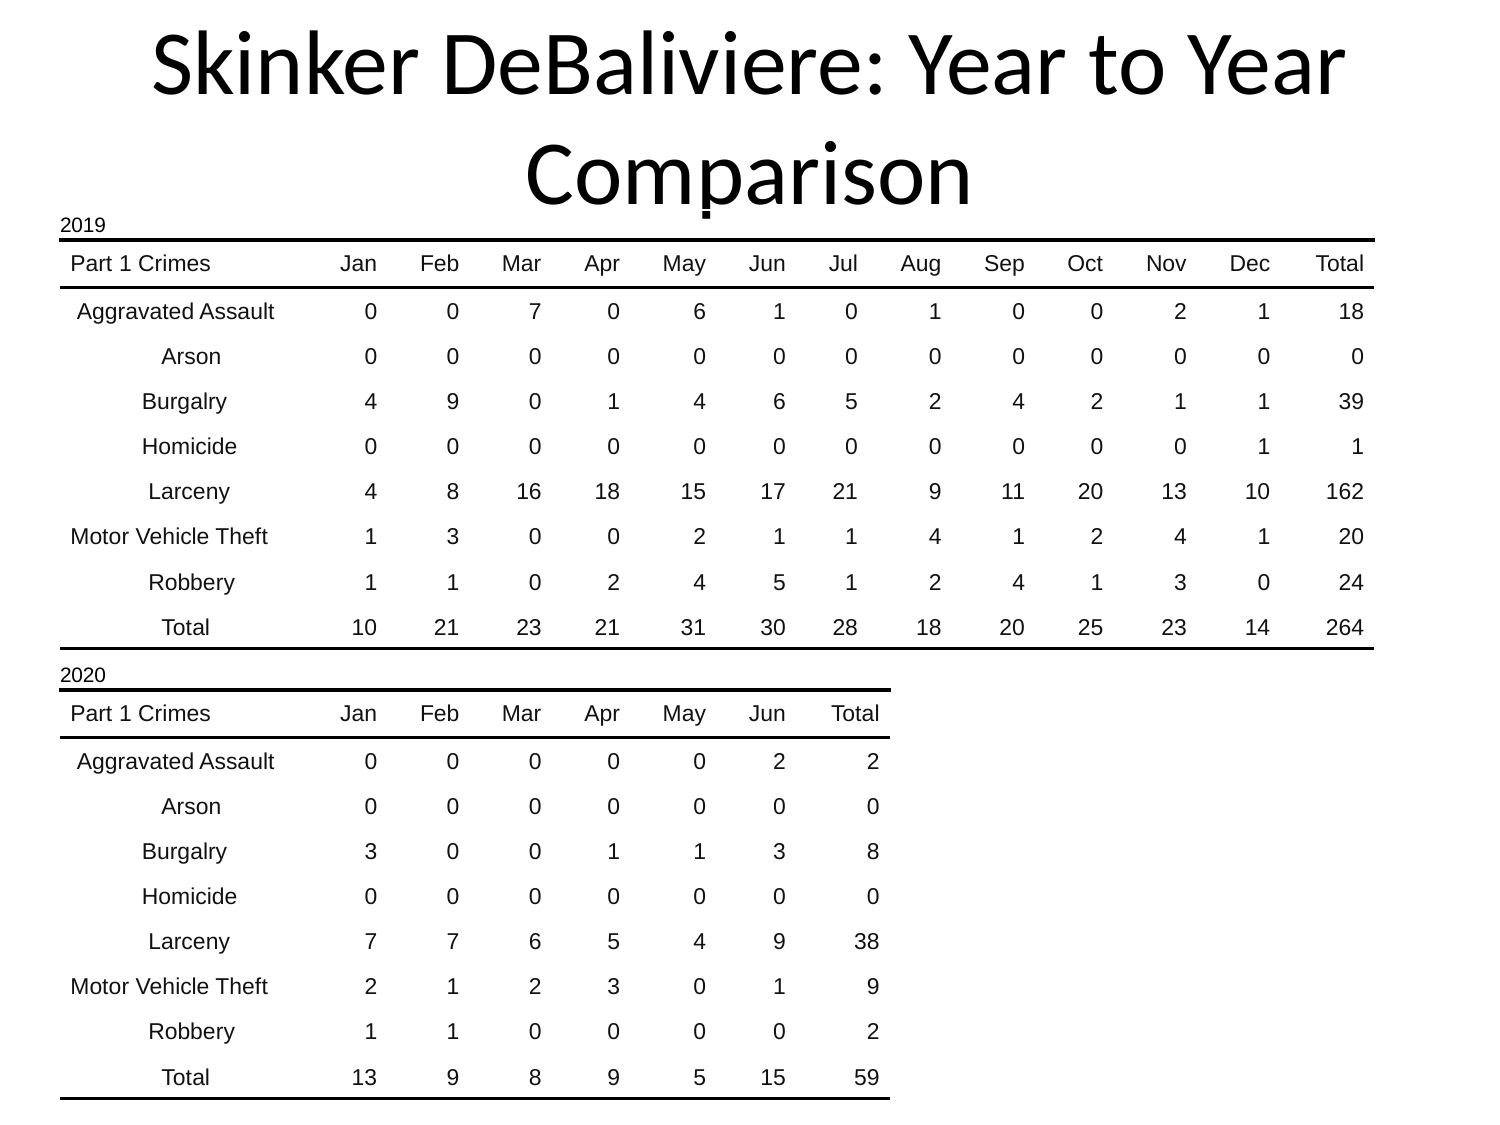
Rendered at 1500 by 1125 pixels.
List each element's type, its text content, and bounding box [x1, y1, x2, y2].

table_cell 9 [388, 1055, 470, 1097]
title Skinker DeBaliviere: Year to Year Comparison [60, 60, 1440, 165]
table_cell Jan [308, 692, 388, 736]
table_cell Apr [552, 242, 630, 286]
table_cell 2 [552, 558, 630, 606]
table_cell 21 [552, 606, 630, 647]
table_cell 2 [308, 965, 388, 1008]
table_cell 2 [470, 965, 552, 1008]
table_cell 2 [796, 1008, 890, 1055]
table_cell 0 [630, 785, 717, 828]
table_cell Total [60, 1055, 308, 1097]
table_cell 0 [1035, 425, 1114, 468]
table_cell 1 [552, 378, 630, 425]
table_cell 20 [952, 606, 1035, 647]
table_cell 4 [868, 515, 952, 558]
table_cell 8 [470, 1055, 552, 1097]
table_cell 1 [717, 289, 796, 335]
table_cell 4 [952, 378, 1035, 425]
table_cell 1 [552, 828, 630, 875]
table_cell 1 [796, 558, 868, 606]
table_cell 0 [630, 875, 717, 918]
table_cell 0 [952, 289, 1035, 335]
table_cell Arson [60, 335, 308, 378]
table_cell Oct [1035, 242, 1114, 286]
table_cell 0 [308, 875, 388, 918]
table_cell 1 [796, 515, 868, 558]
table_cell 0 [868, 335, 952, 378]
table_cell 25 [1035, 606, 1114, 647]
table_cell Jun [717, 692, 796, 736]
table_cell 0 [388, 785, 470, 828]
table_cell 1 [630, 828, 717, 875]
table_cell 1 [717, 515, 796, 558]
table_cell 24 [1281, 558, 1374, 606]
table_cell 0 [470, 335, 552, 378]
table_cell 0 [470, 785, 552, 828]
table_cell 18 [868, 606, 952, 647]
table_cell 0 [630, 1008, 717, 1055]
table_cell Apr [552, 692, 630, 736]
table_cell Aug [868, 242, 952, 286]
table_cell 0 [308, 289, 388, 335]
table_cell 6 [717, 378, 796, 425]
table_cell 20 [1281, 515, 1374, 558]
table_header 2019 [61, 211, 1374, 238]
table_header 2020 [61, 661, 889, 688]
table_cell Motor Vehicle Theft [60, 965, 308, 1008]
table_cell 4 [630, 918, 717, 965]
table_cell 0 [470, 558, 552, 606]
table_cell Larceny [60, 918, 308, 965]
table_cell Total [60, 606, 308, 647]
table_cell 2 [868, 558, 952, 606]
table_cell 0 [388, 875, 470, 918]
table_cell Robbery [60, 1008, 308, 1055]
table_cell 1 [1114, 378, 1197, 425]
table_cell 6 [470, 918, 552, 965]
table_cell 1 [308, 515, 388, 558]
table_cell 0 [388, 289, 470, 335]
table_cell 0 [952, 335, 1035, 378]
table_cell 4 [1114, 515, 1197, 558]
table_cell 14 [1197, 606, 1281, 647]
table_cell 0 [470, 1008, 552, 1055]
table_cell 2 [868, 378, 952, 425]
table_cell 0 [630, 425, 717, 468]
table_cell Motor Vehicle Theft [60, 515, 308, 558]
table_cell 0 [630, 739, 717, 785]
table_cell 16 [470, 468, 552, 515]
table_cell 1 [868, 289, 952, 335]
table_cell Jul [796, 242, 868, 286]
table_cell 1 [952, 515, 1035, 558]
table_cell Feb [388, 242, 470, 286]
table_cell 31 [630, 606, 717, 647]
table_cell 0 [630, 335, 717, 378]
table_cell 5 [796, 378, 868, 425]
table_cell 0 [1114, 335, 1197, 378]
table_cell 0 [552, 739, 630, 785]
table_cell 0 [717, 425, 796, 468]
table_cell Nov [1114, 242, 1197, 286]
table_cell 13 [1114, 468, 1197, 515]
table_cell 17 [717, 468, 796, 515]
table_cell 1 [1197, 515, 1281, 558]
table_cell 23 [1114, 606, 1197, 647]
table_cell 0 [717, 875, 796, 918]
table_cell 13 [308, 1055, 388, 1097]
table_cell 23 [470, 606, 552, 647]
table_cell 5 [630, 1055, 717, 1097]
table_cell 28 [796, 606, 868, 647]
table_cell 59 [796, 1055, 890, 1097]
table_cell Aggravated Assault [60, 739, 308, 785]
table_cell 1 [1197, 289, 1281, 335]
table_cell 8 [796, 828, 890, 875]
table_cell 5 [552, 918, 630, 965]
table_cell Feb [388, 692, 470, 736]
table_cell Dec [1197, 242, 1281, 286]
table_cell Total [796, 692, 890, 736]
table_cell 6 [630, 289, 717, 335]
table_cell Homicide [60, 875, 308, 918]
table_cell Part 1 Crimes [60, 692, 308, 736]
table_cell 9 [796, 965, 890, 1008]
table_cell 0 [552, 1008, 630, 1055]
table_cell 18 [1281, 289, 1374, 335]
table_cell 0 [388, 828, 470, 875]
table_cell 0 [308, 335, 388, 378]
table_cell 5 [717, 558, 796, 606]
table_cell 4 [630, 558, 717, 606]
table_cell 1 [388, 1008, 470, 1055]
table_cell 0 [717, 335, 796, 378]
table_cell Larceny [60, 468, 308, 515]
table_cell 9 [388, 378, 470, 425]
table_cell 0 [308, 785, 388, 828]
table_cell 1 [1197, 425, 1281, 468]
table_cell 0 [388, 335, 470, 378]
table_cell May [630, 242, 717, 286]
table_cell 18 [552, 468, 630, 515]
table_cell 0 [308, 739, 388, 785]
table_cell 2 [1114, 289, 1197, 335]
table_cell 0 [630, 965, 717, 1008]
table_cell Robbery [60, 558, 308, 606]
table_cell 0 [470, 875, 552, 918]
table_cell 8 [388, 468, 470, 515]
table_cell 0 [552, 335, 630, 378]
table_cell 3 [388, 515, 470, 558]
table_cell 20 [1035, 468, 1114, 515]
table_cell 0 [388, 739, 470, 785]
table_cell 0 [552, 515, 630, 558]
table_cell Total [1281, 242, 1374, 286]
table_cell 1 [388, 558, 470, 606]
table_cell 9 [717, 918, 796, 965]
table_cell 4 [630, 378, 717, 425]
table_cell 0 [552, 425, 630, 468]
table_cell 1 [1197, 378, 1281, 425]
table_cell Jun [717, 242, 796, 286]
table_cell 2 [630, 515, 717, 558]
table_cell 11 [952, 468, 1035, 515]
table_cell 0 [1281, 335, 1374, 378]
table_cell 1 [1035, 558, 1114, 606]
table_cell Aggravated Assault [60, 289, 308, 335]
table_cell Part 1 Crimes [60, 242, 308, 286]
table_cell Homicide [60, 425, 308, 468]
table_cell 15 [717, 1055, 796, 1097]
table_cell Arson [60, 785, 308, 828]
table_cell 1 [717, 965, 796, 1008]
table_cell 0 [552, 289, 630, 335]
table_cell 0 [952, 425, 1035, 468]
table_cell 0 [1197, 335, 1281, 378]
table_cell 0 [308, 425, 388, 468]
table_cell 0 [796, 289, 868, 335]
table_cell 21 [796, 468, 868, 515]
table_cell 0 [796, 425, 868, 468]
table_cell 0 [470, 739, 552, 785]
table_cell May [630, 692, 717, 736]
table_cell 1 [308, 1008, 388, 1055]
table_cell 0 [470, 378, 552, 425]
table_cell 0 [552, 875, 630, 918]
table_cell 3 [717, 828, 796, 875]
table_cell 0 [796, 785, 890, 828]
table_cell 1 [308, 558, 388, 606]
table_cell 0 [868, 425, 952, 468]
table_cell 0 [388, 425, 470, 468]
table_cell 15 [630, 468, 717, 515]
table_cell 264 [1281, 606, 1374, 647]
table_cell 10 [308, 606, 388, 647]
table_cell 4 [308, 378, 388, 425]
table_cell 2 [1035, 515, 1114, 558]
table_cell 0 [1035, 289, 1114, 335]
table_cell 0 [470, 515, 552, 558]
table_cell 2 [717, 739, 796, 785]
table_cell 30 [717, 606, 796, 647]
table_cell 39 [1281, 378, 1374, 425]
table_cell 3 [308, 828, 388, 875]
table_cell 7 [388, 918, 470, 965]
table_cell Jan [308, 242, 388, 286]
table_cell 0 [470, 425, 552, 468]
table_cell 0 [1035, 335, 1114, 378]
table_cell 0 [470, 828, 552, 875]
table_cell 3 [1114, 558, 1197, 606]
table_cell 3 [552, 965, 630, 1008]
table_cell 38 [796, 918, 890, 965]
table_cell 10 [1197, 468, 1281, 515]
table_cell 9 [868, 468, 952, 515]
table_cell 4 [952, 558, 1035, 606]
table_cell 4 [308, 468, 388, 515]
table_cell 0 [717, 785, 796, 828]
table_cell Mar [470, 242, 552, 286]
table_cell 9 [552, 1055, 630, 1097]
table_cell 0 [1197, 558, 1281, 606]
table_cell 7 [308, 918, 388, 965]
table_cell 0 [796, 335, 868, 378]
table_cell Sep [952, 242, 1035, 286]
table_cell 2 [796, 739, 890, 785]
table_cell 0 [1114, 425, 1197, 468]
table_cell 1 [388, 965, 470, 1008]
table_cell 7 [470, 289, 552, 335]
table_cell 2 [1035, 378, 1114, 425]
table_cell 21 [388, 606, 470, 647]
table_cell 0 [717, 1008, 796, 1055]
table_cell 1 [1281, 425, 1374, 468]
table_cell Mar [470, 692, 552, 736]
table_cell 0 [796, 875, 890, 918]
table_cell 0 [552, 785, 630, 828]
table_cell Burgalry [60, 378, 308, 425]
table_cell Burgalry [60, 828, 308, 875]
table_cell 162 [1281, 468, 1374, 515]
